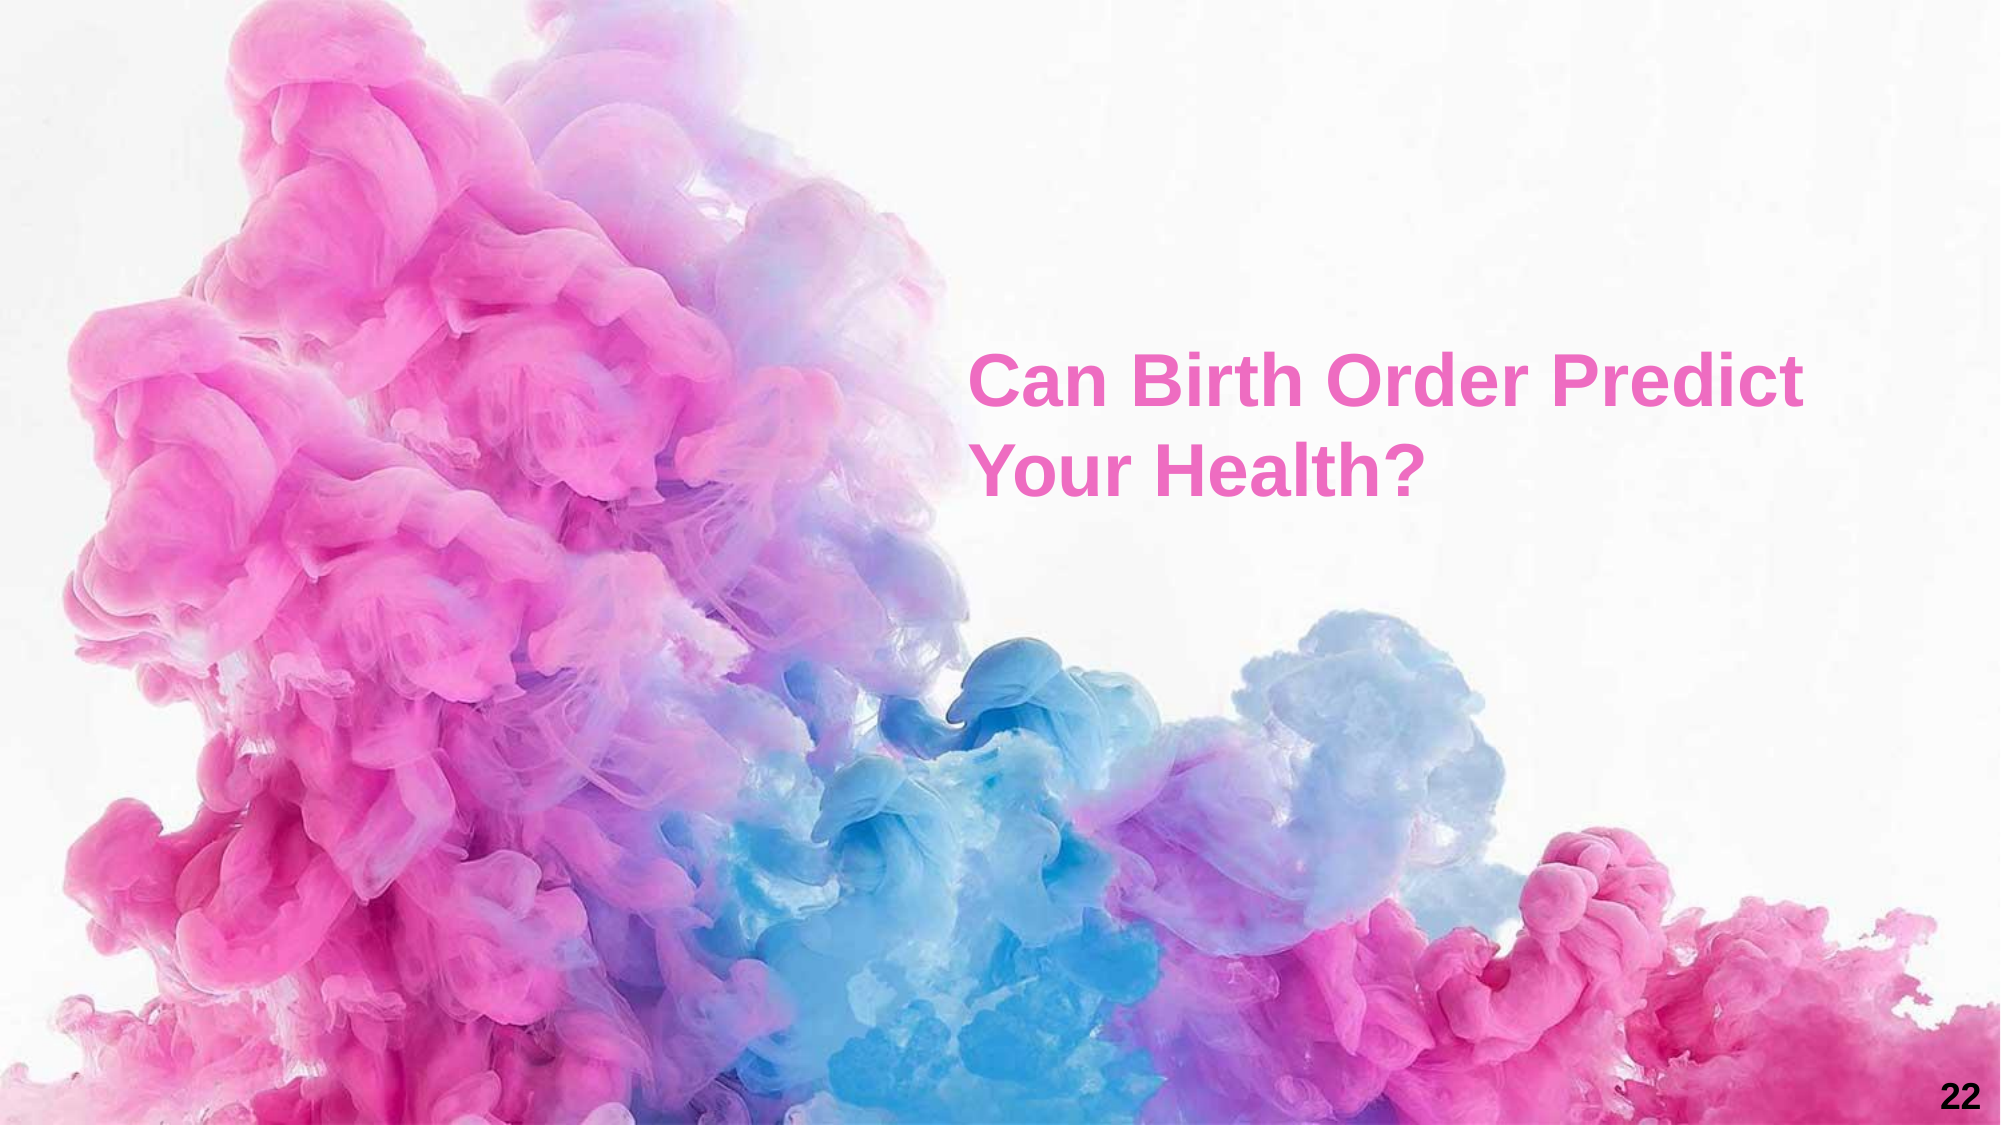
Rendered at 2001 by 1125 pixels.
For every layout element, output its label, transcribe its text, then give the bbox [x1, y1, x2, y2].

picture [0, 0, 2001, 1125]
text_box Can Birth Order Predict Your Health? [952, 324, 2000, 520]
text_box 22 [1921, 1064, 2000, 1125]
